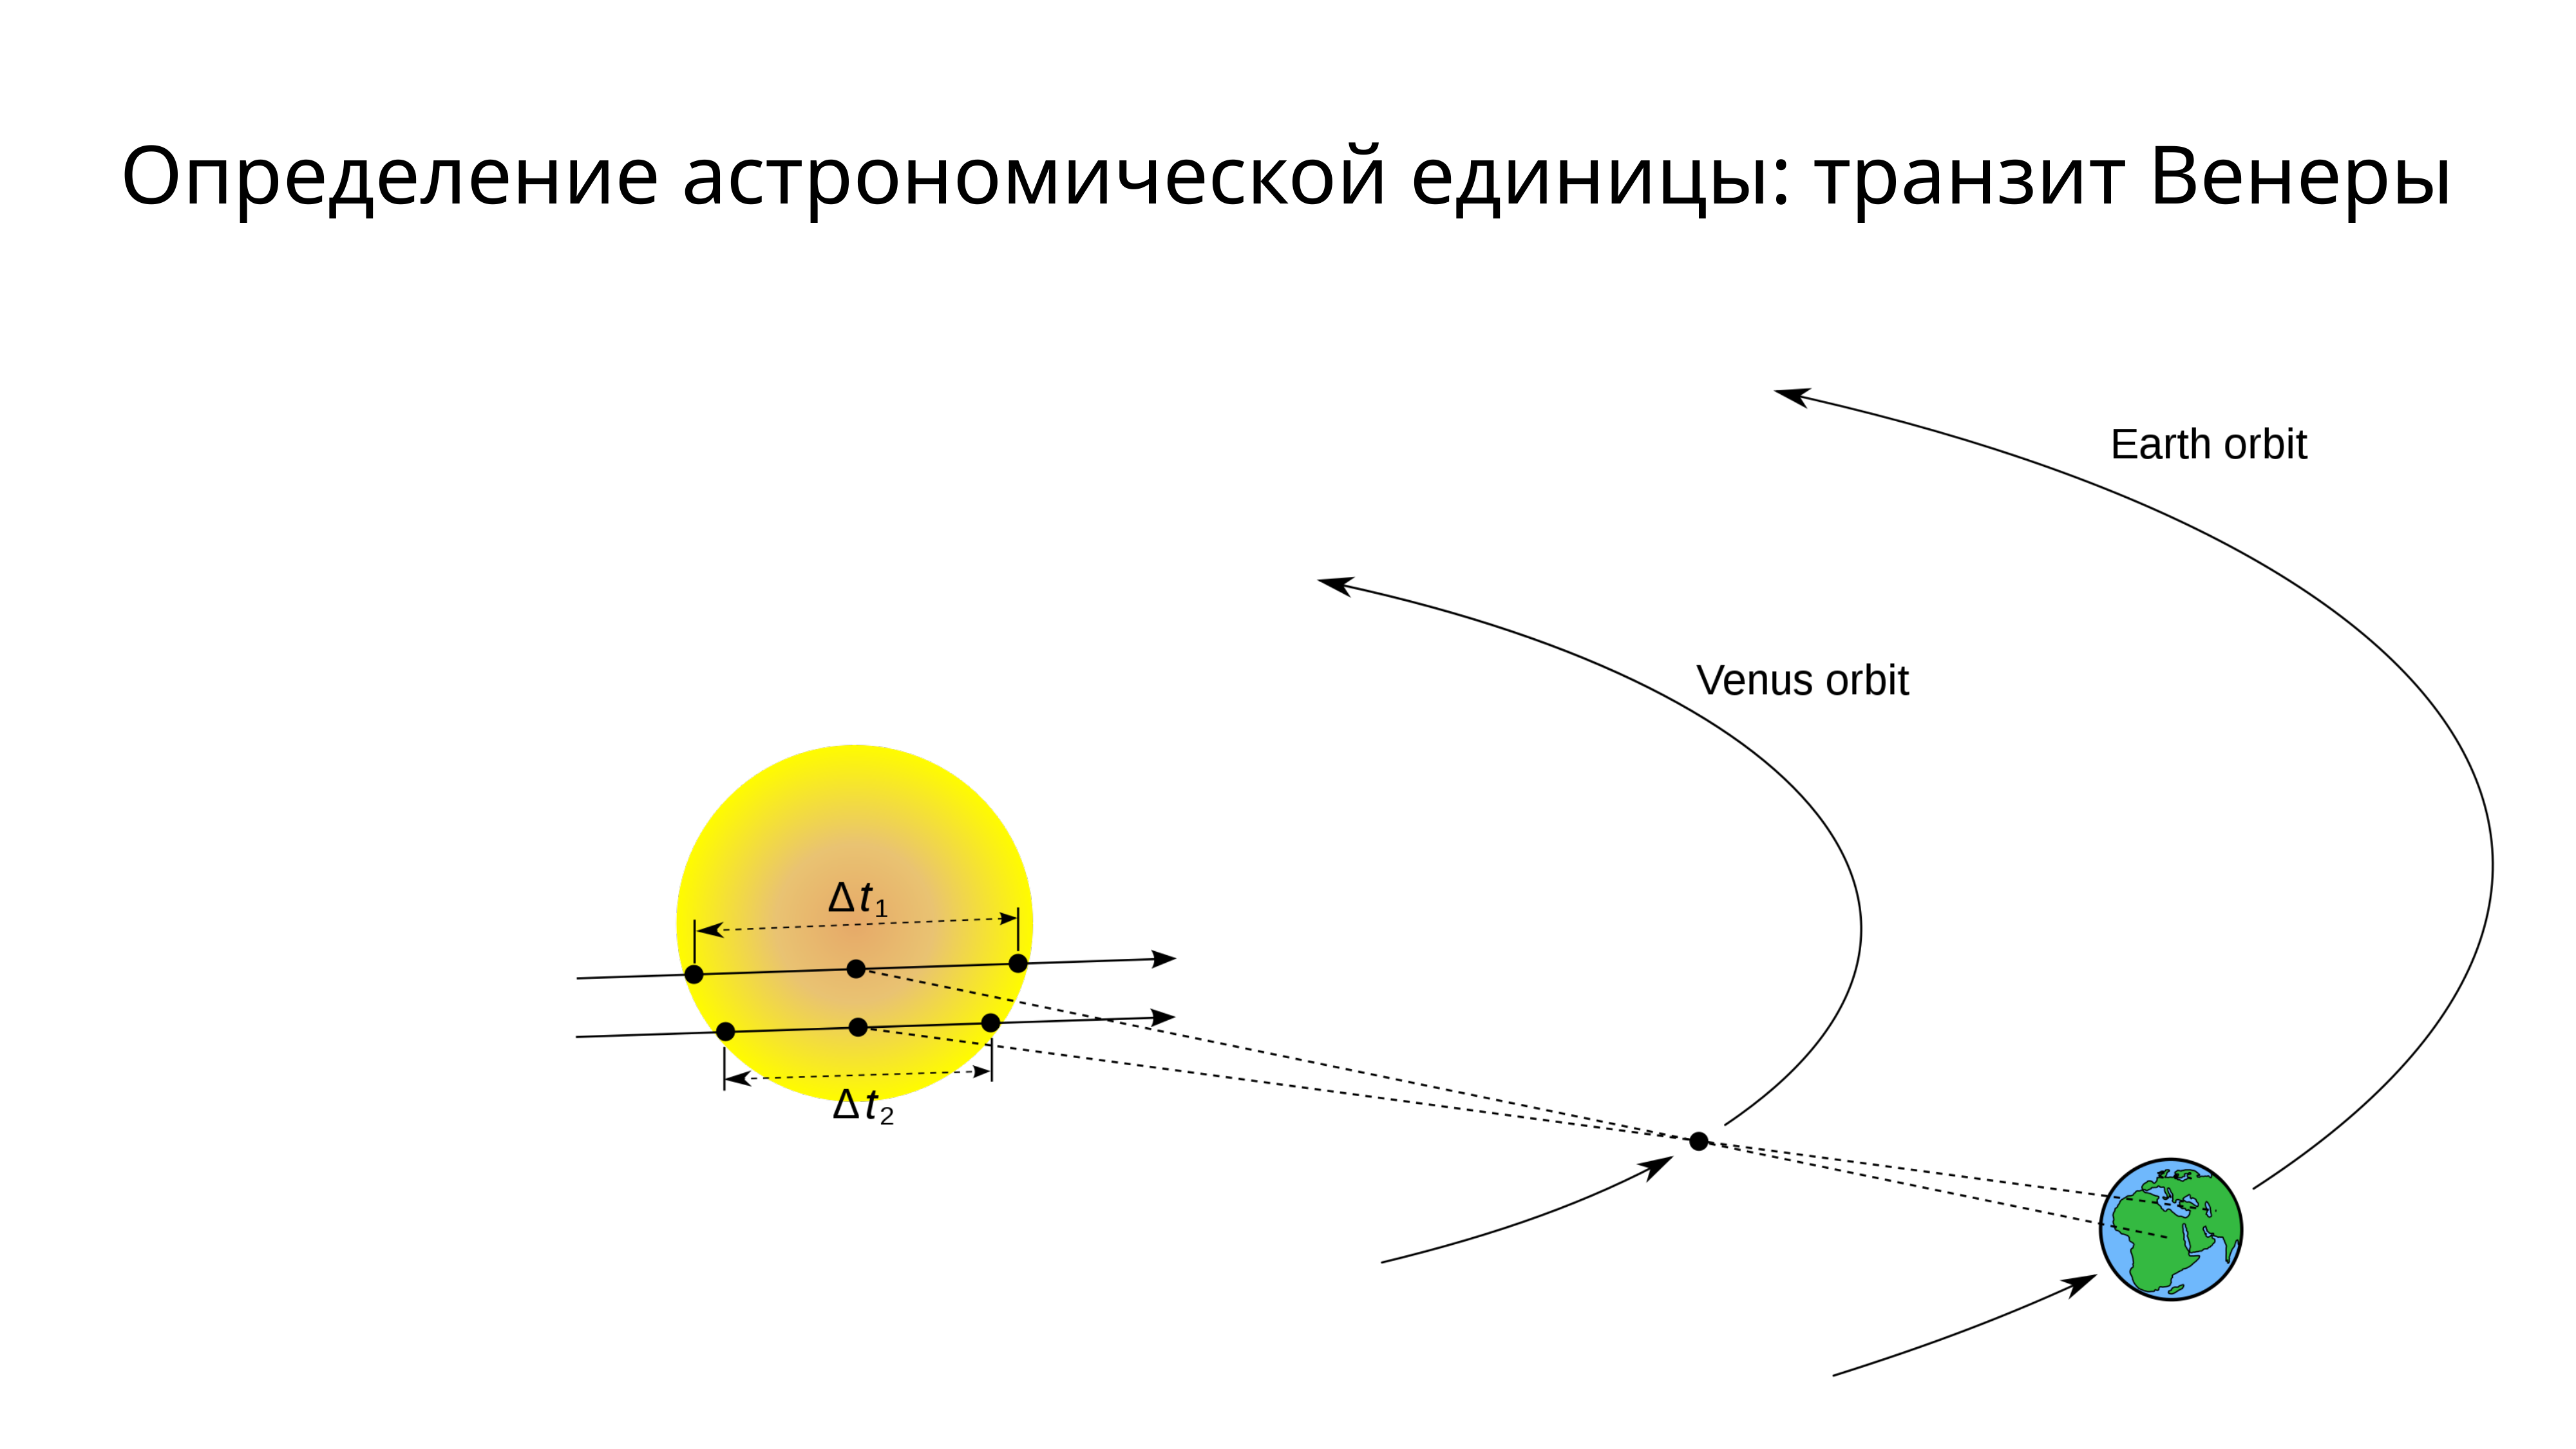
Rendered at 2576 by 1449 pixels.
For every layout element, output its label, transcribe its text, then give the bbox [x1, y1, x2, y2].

text_box Определение астрономической единицы: транзит Венеры [115, 117, 2461, 225]
picture [522, 349, 2549, 1416]
